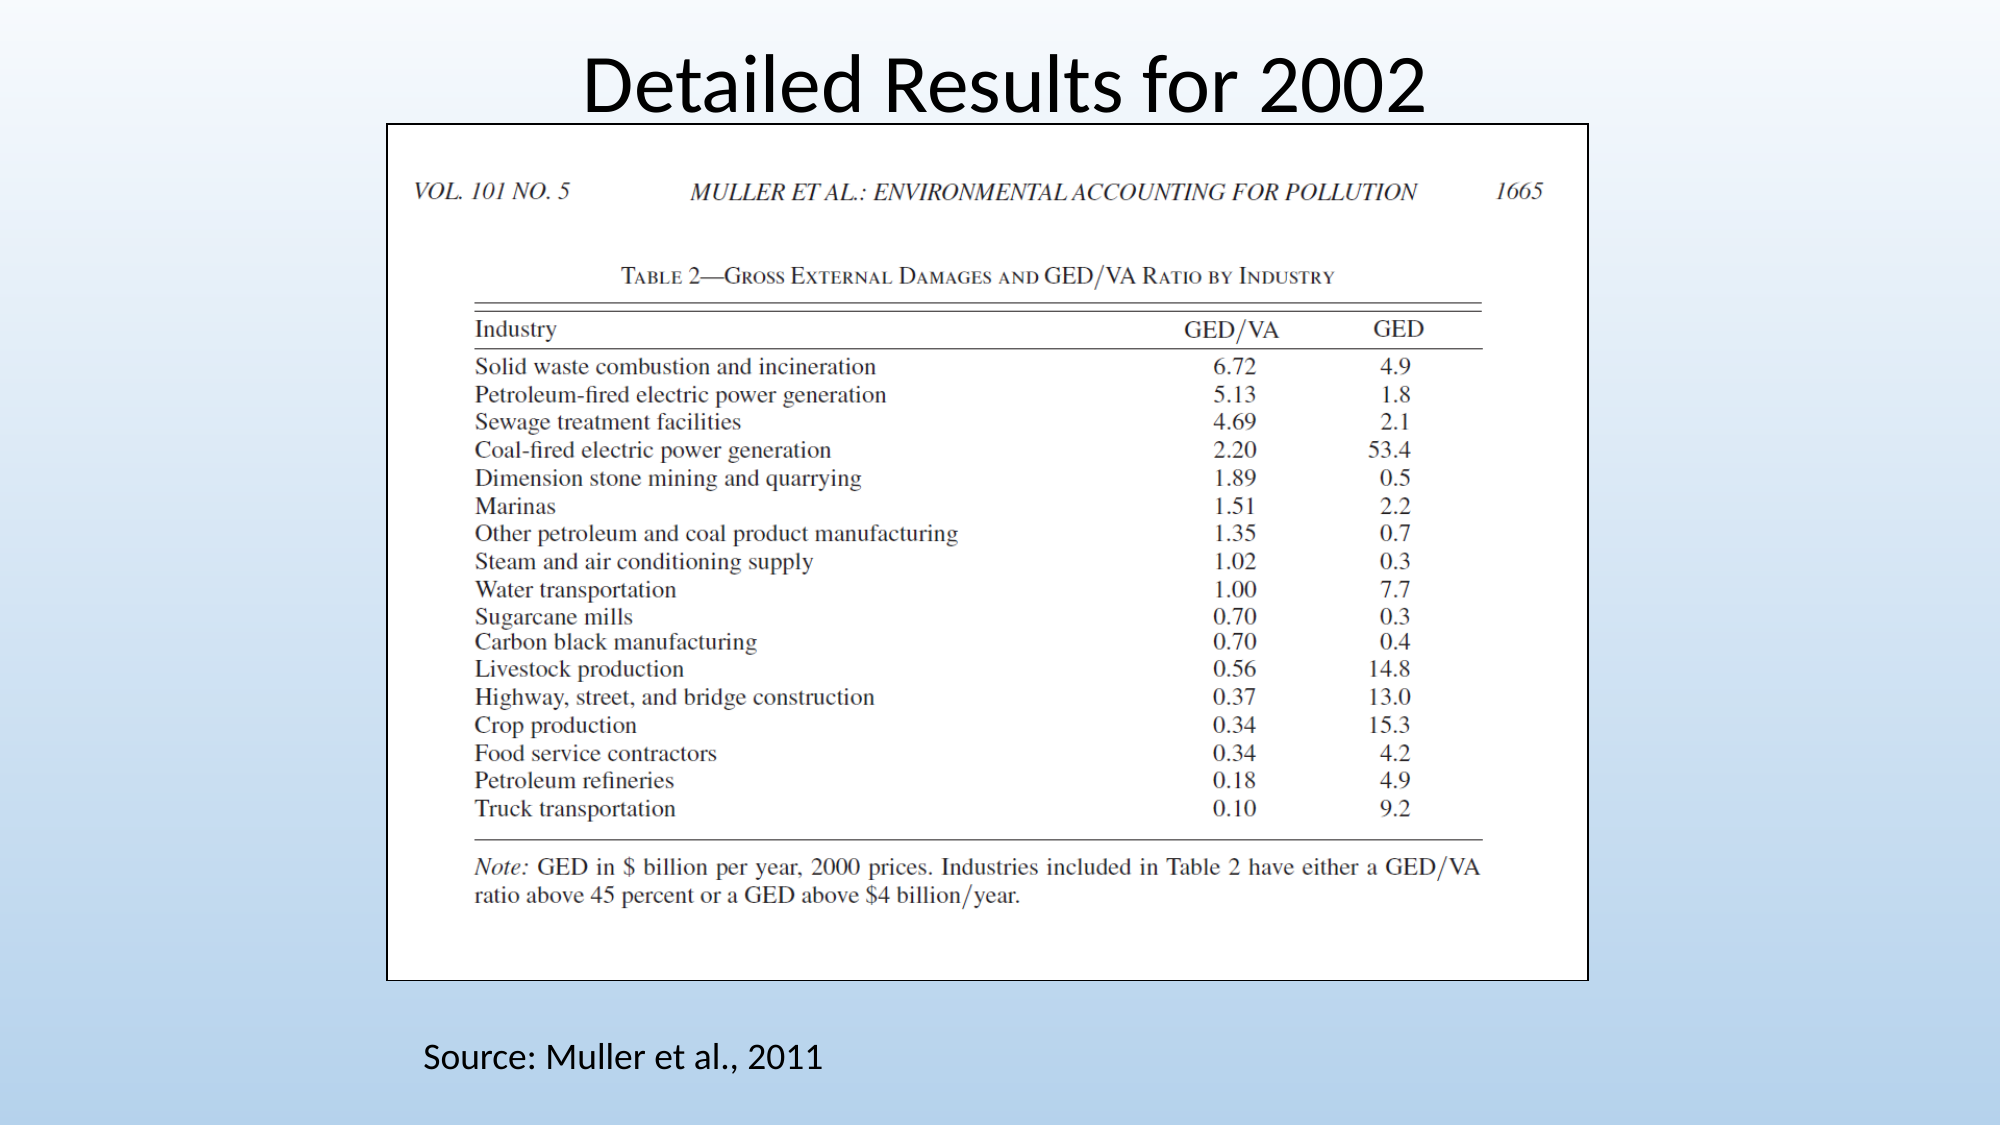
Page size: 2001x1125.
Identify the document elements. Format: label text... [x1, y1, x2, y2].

text_box Source: Muller et al., 2011 [408, 1024, 839, 1085]
text_box Detailed Results for 2002 [568, 21, 1444, 124]
picture [387, 124, 1588, 980]
